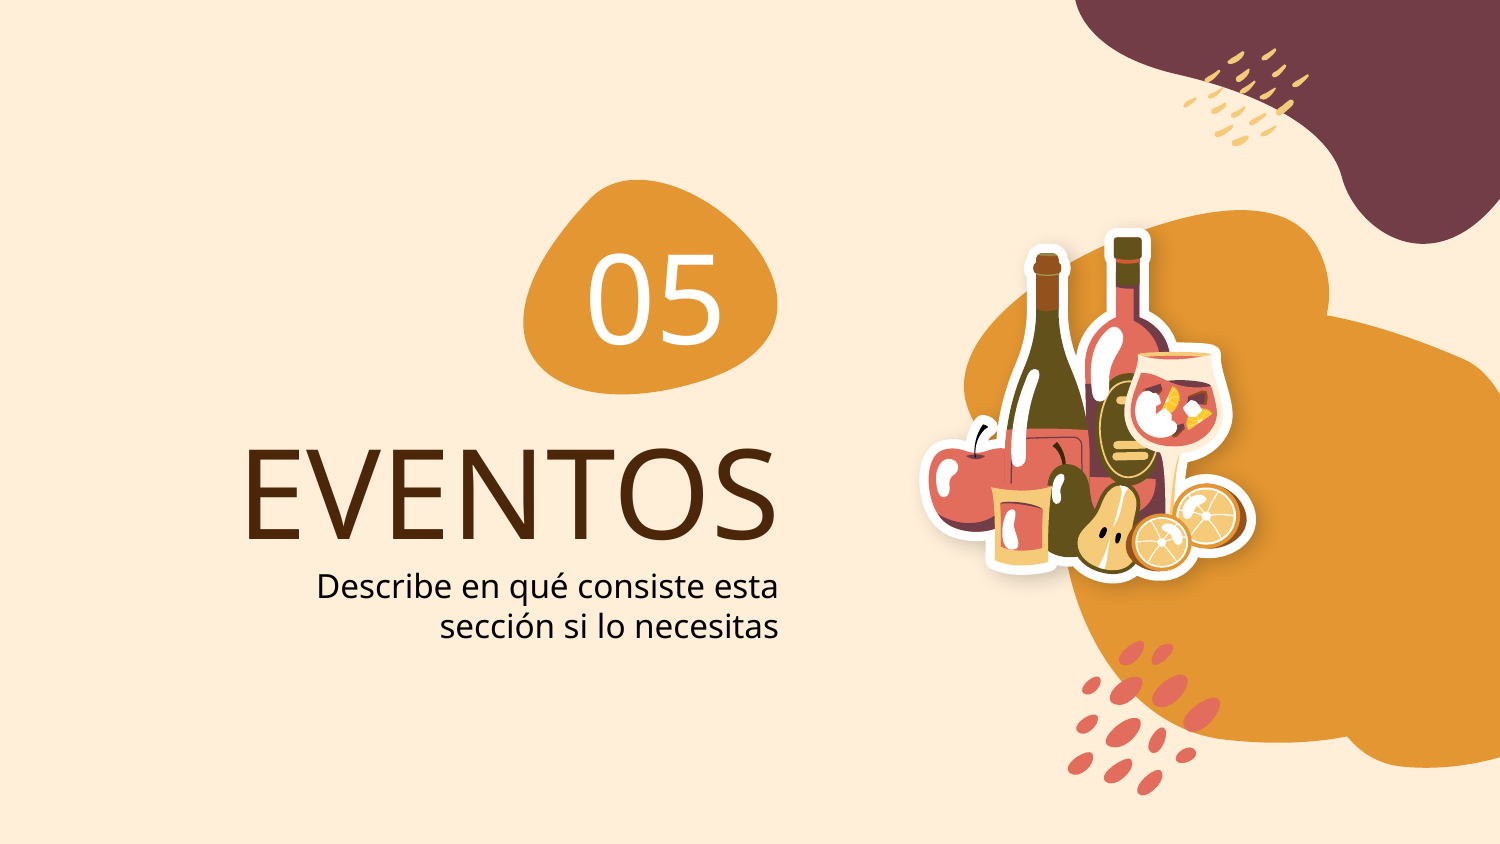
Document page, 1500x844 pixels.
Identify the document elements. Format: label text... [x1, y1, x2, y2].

title 05 [480, 230, 831, 360]
text_box [534, 360, 746, 395]
subtitle Describe en qué consiste esta sección si lo necesitas [186, 558, 795, 652]
text_box [563, 179, 742, 230]
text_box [924, 237, 1249, 575]
title EVENTOS [129, 420, 795, 559]
